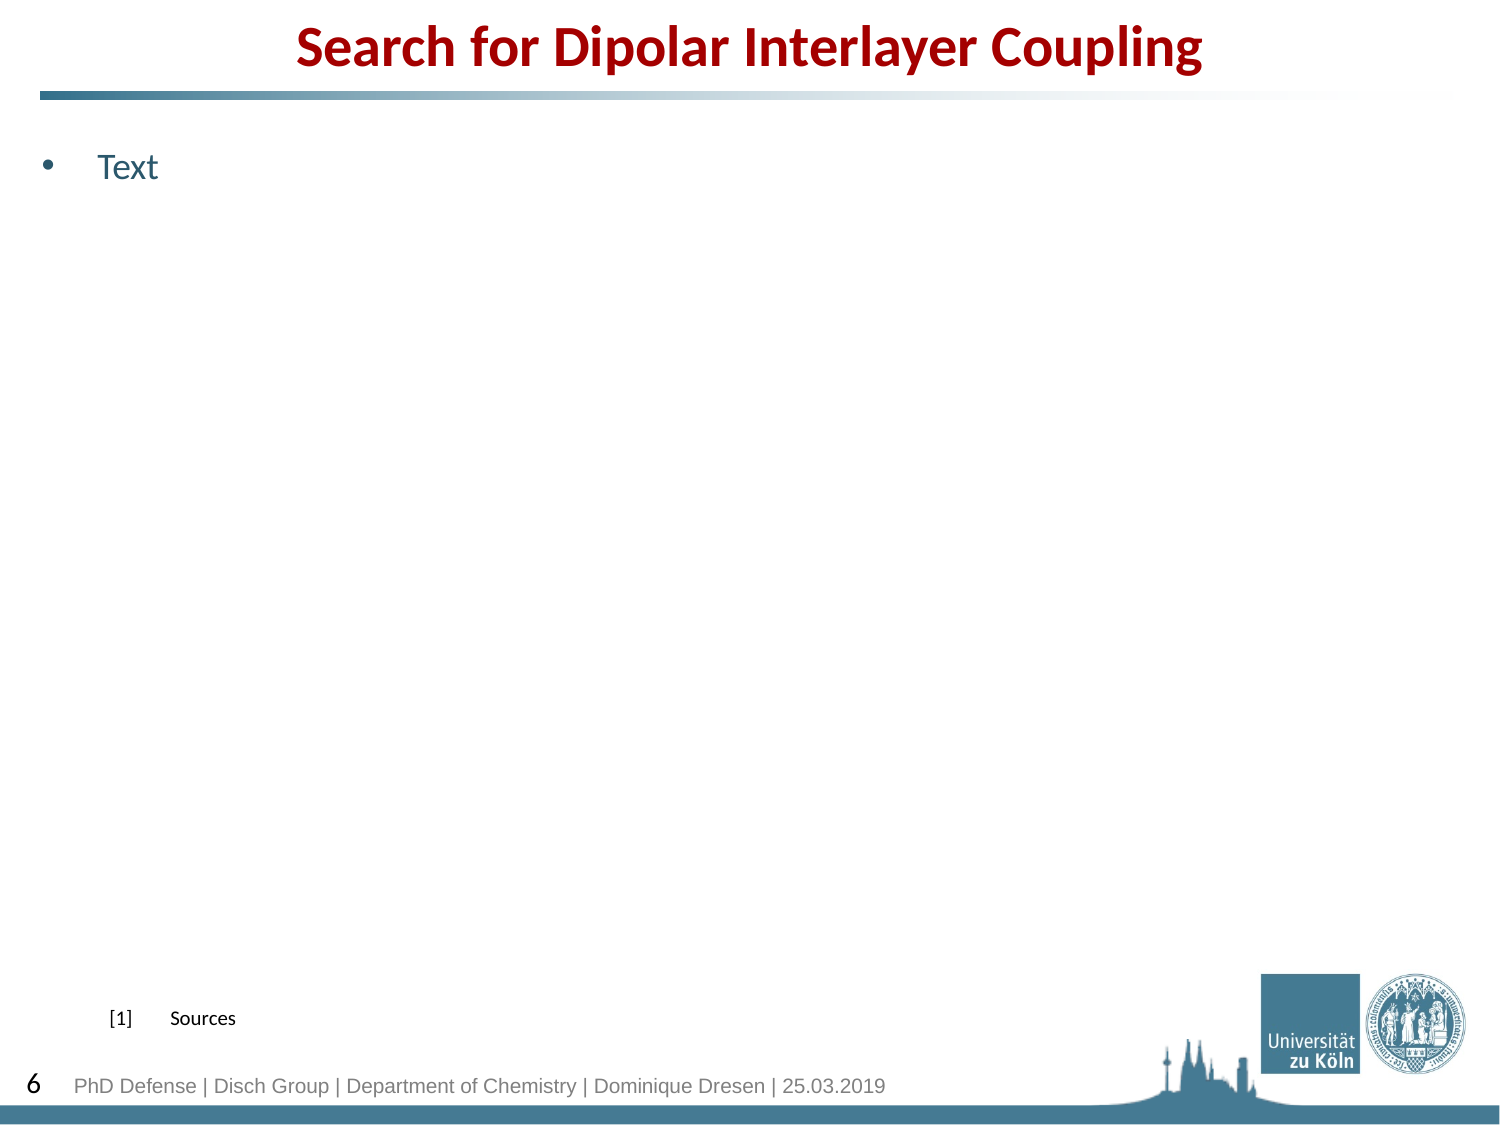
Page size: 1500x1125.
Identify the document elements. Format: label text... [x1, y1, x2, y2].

text_box Text [26, 134, 1104, 794]
text_box [1] Sources [94, 996, 1265, 1080]
text_box 6 [26, 1064, 100, 1104]
text_box Search for Dipolar Interlayer Coupling [112, 0, 1387, 102]
picture [1059, 969, 1470, 1105]
